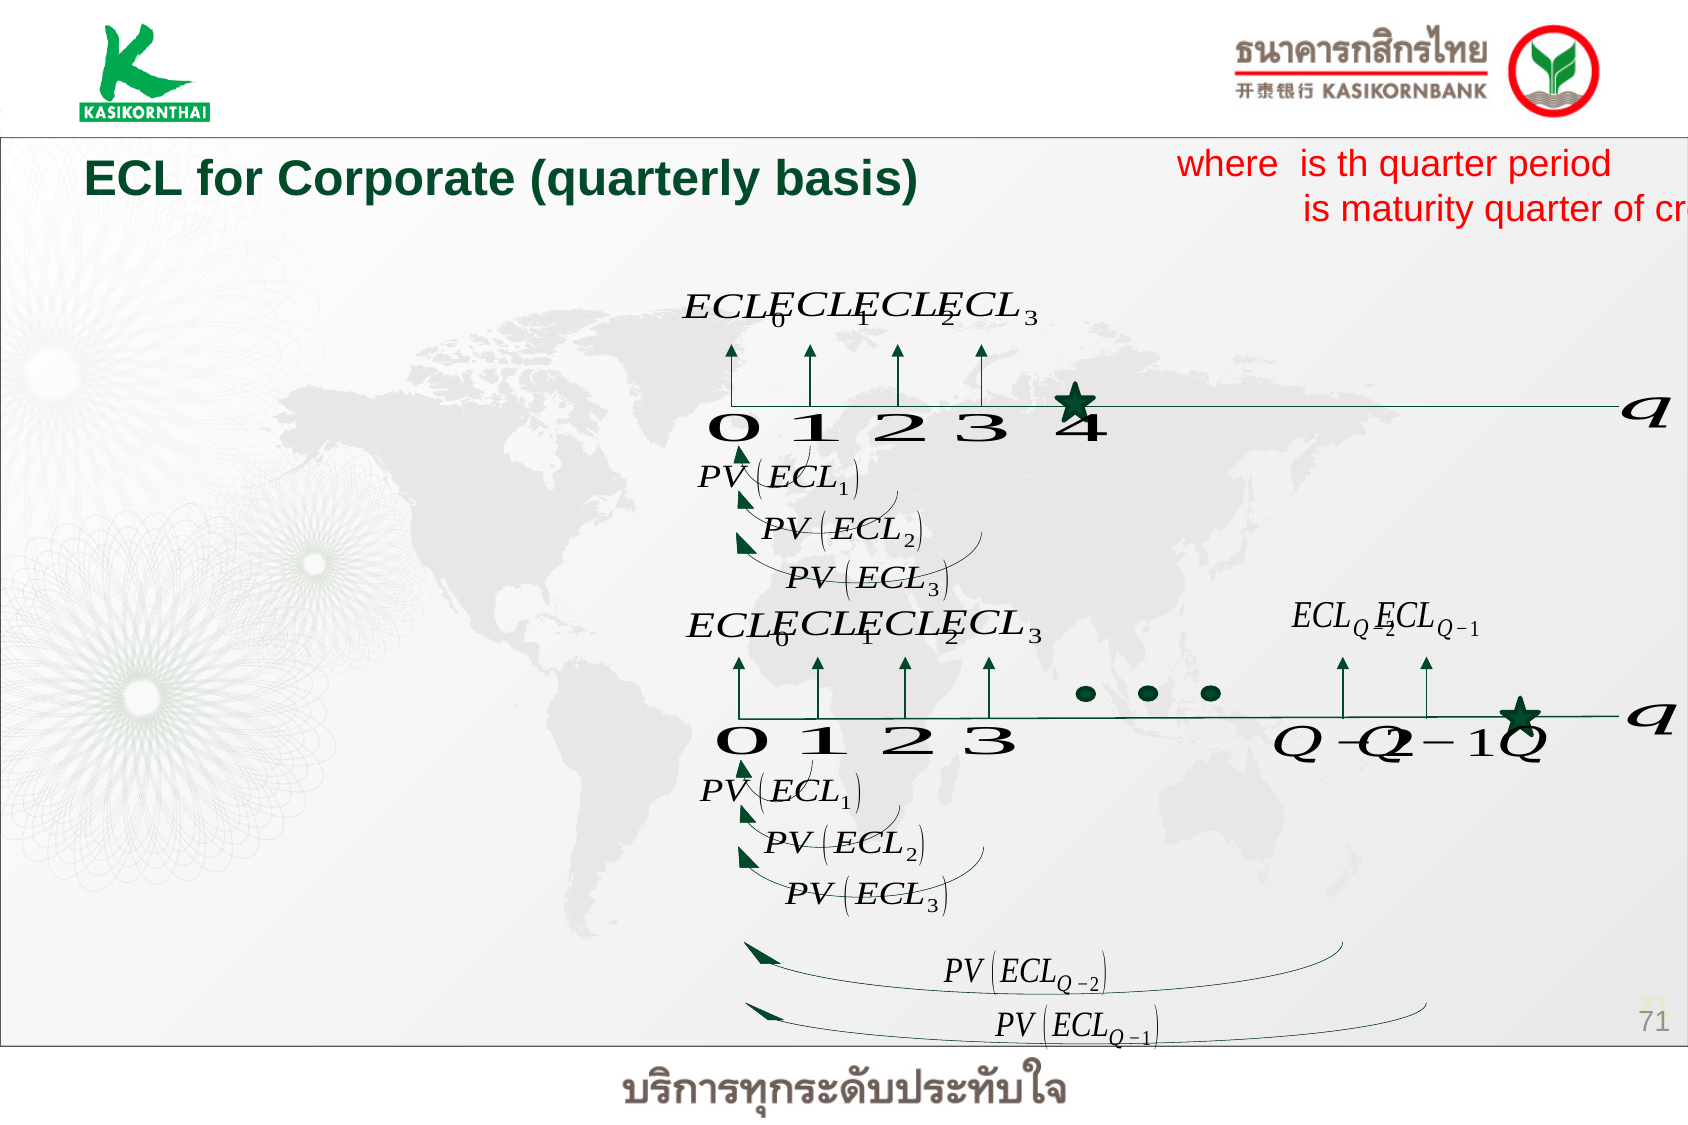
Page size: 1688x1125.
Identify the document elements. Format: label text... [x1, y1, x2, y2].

text_box [1138, 685, 1159, 702]
text_box [840, 839, 860, 849]
text_box [846, 580, 859, 586]
text_box [734, 530, 791, 577]
text_box [1200, 685, 1221, 702]
text_box [805, 758, 815, 780]
text_box [743, 1001, 1119, 1046]
text_box ECL for Corporate (quarterly basis) [67, 135, 1020, 215]
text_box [1347, 716, 1422, 720]
text_box [770, 522, 780, 529]
text_box [839, 525, 857, 534]
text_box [742, 716, 814, 720]
text_box [797, 467, 808, 482]
text_box [845, 894, 860, 900]
text_box [735, 488, 768, 526]
text_box [877, 803, 902, 834]
text_box [884, 891, 908, 899]
text_box [1054, 381, 1096, 406]
text_box [911, 844, 986, 895]
text_box [805, 889, 815, 896]
text_box [772, 836, 782, 843]
text_box [794, 887, 804, 893]
text_box [1075, 685, 1096, 703]
text_box [875, 488, 900, 520]
text_box [799, 781, 810, 796]
text_box [734, 758, 754, 780]
text_box [863, 833, 881, 843]
text_box [745, 781, 759, 799]
text_box [862, 579, 883, 586]
picture [79, 23, 210, 122]
text_box [794, 573, 803, 578]
text_box [885, 576, 909, 584]
text_box [1499, 695, 1541, 714]
text_box [818, 891, 825, 897]
picture [1233, 23, 1601, 120]
text_box [862, 894, 881, 900]
text_box [912, 530, 984, 581]
text_box [742, 940, 1345, 997]
text_box [1061, 415, 1088, 423]
text_box [736, 844, 792, 891]
text_box [779, 526, 792, 533]
text_box [781, 840, 795, 848]
text_box [801, 844, 823, 850]
text_box [737, 803, 770, 840]
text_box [1430, 716, 1620, 720]
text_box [909, 716, 985, 720]
text_box [1509, 728, 1534, 737]
text_box [824, 893, 844, 899]
text_box [824, 844, 838, 850]
text_box [860, 519, 878, 530]
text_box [992, 716, 1339, 720]
text_box [822, 529, 836, 536]
text_box [803, 443, 813, 466]
text_box [824, 579, 845, 585]
text_box [743, 467, 757, 485]
text_box [760, 793, 797, 804]
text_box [822, 716, 901, 720]
picture [0, 1049, 1688, 1125]
text_box [731, 443, 752, 466]
text_box [799, 530, 821, 536]
text_box [800, 576, 817, 583]
text_box [758, 478, 795, 490]
text_box [1116, 1000, 1429, 1046]
